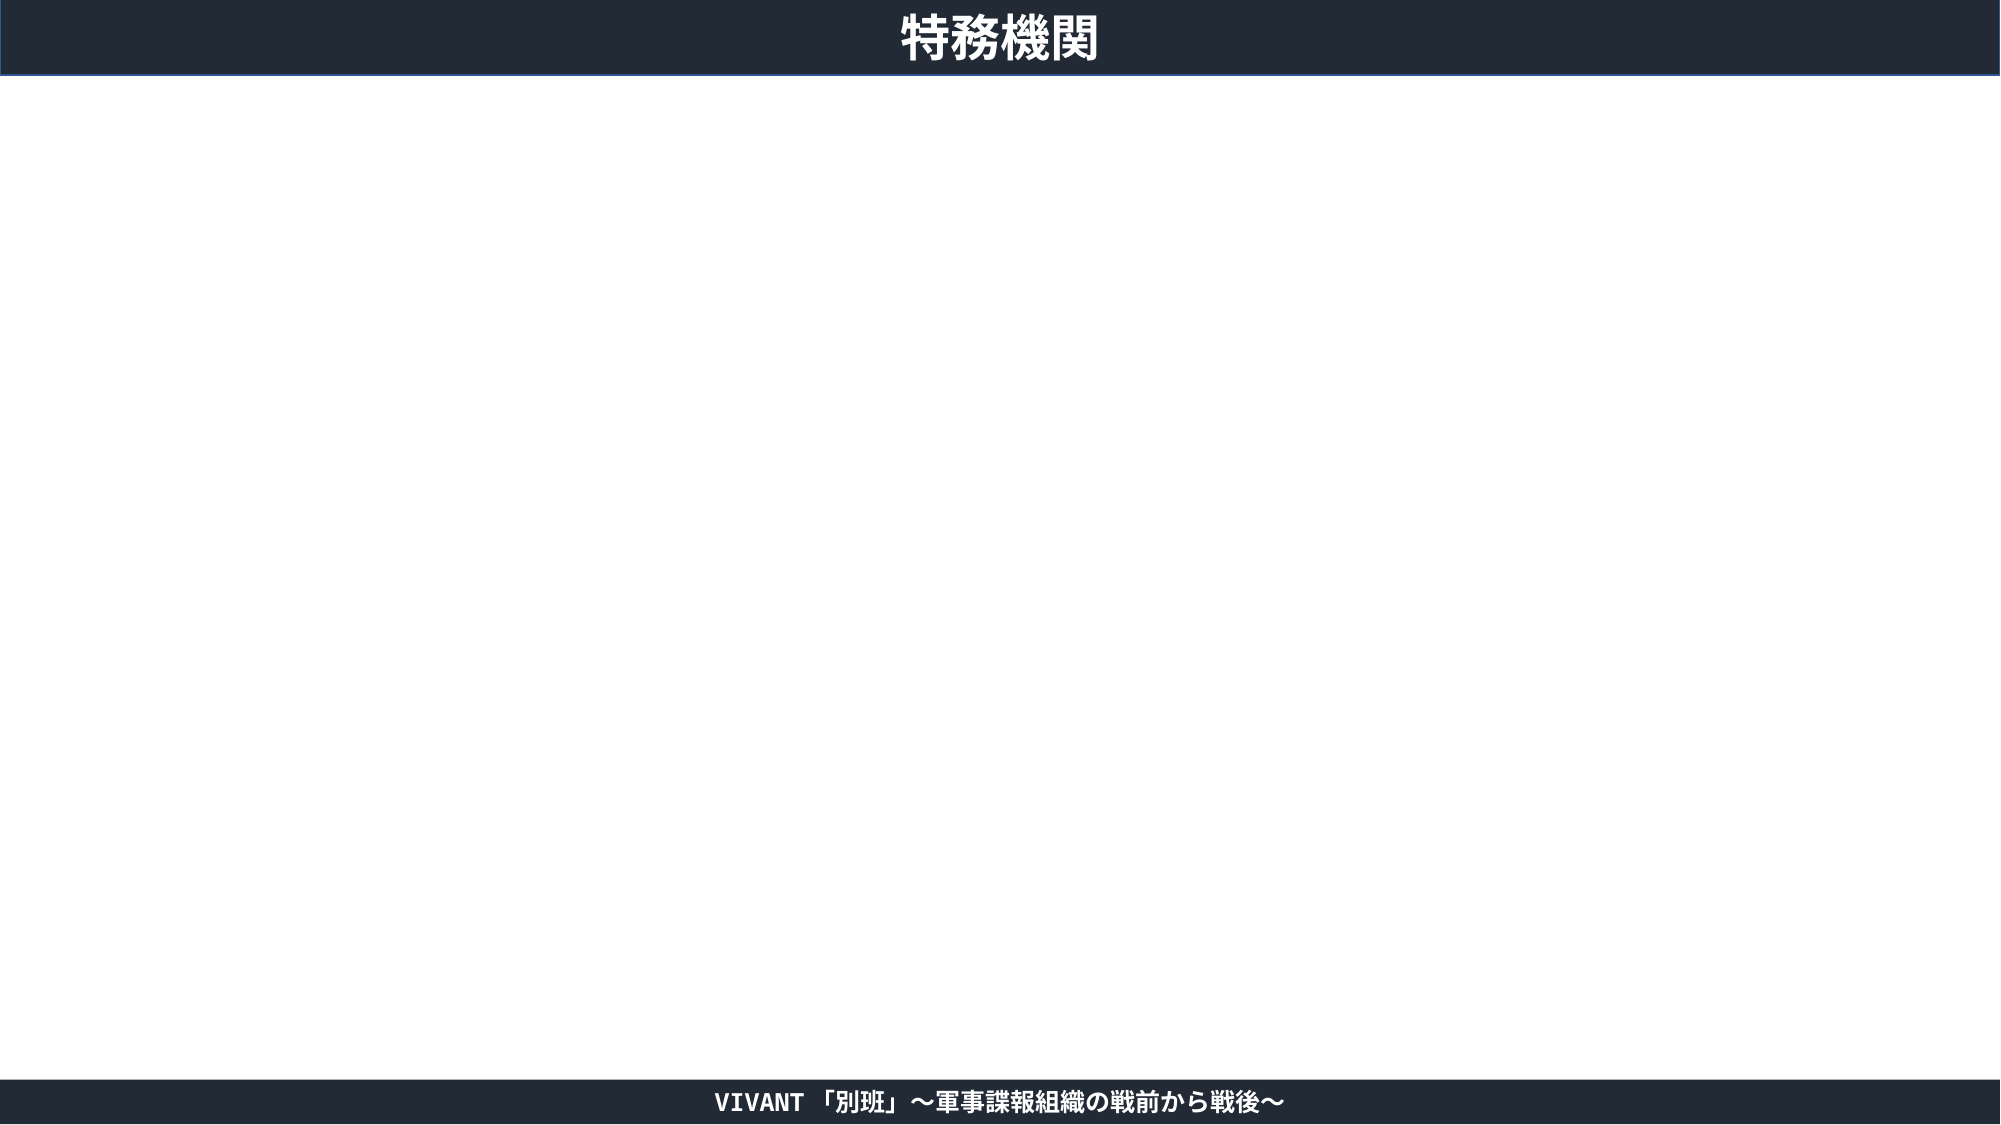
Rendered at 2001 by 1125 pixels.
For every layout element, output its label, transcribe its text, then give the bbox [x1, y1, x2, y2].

text_box VIVANT「別班」～軍事諜報組織の戦前から戦後～ [0, 1079, 2000, 1125]
text_box 特務機関 [0, 0, 2000, 76]
